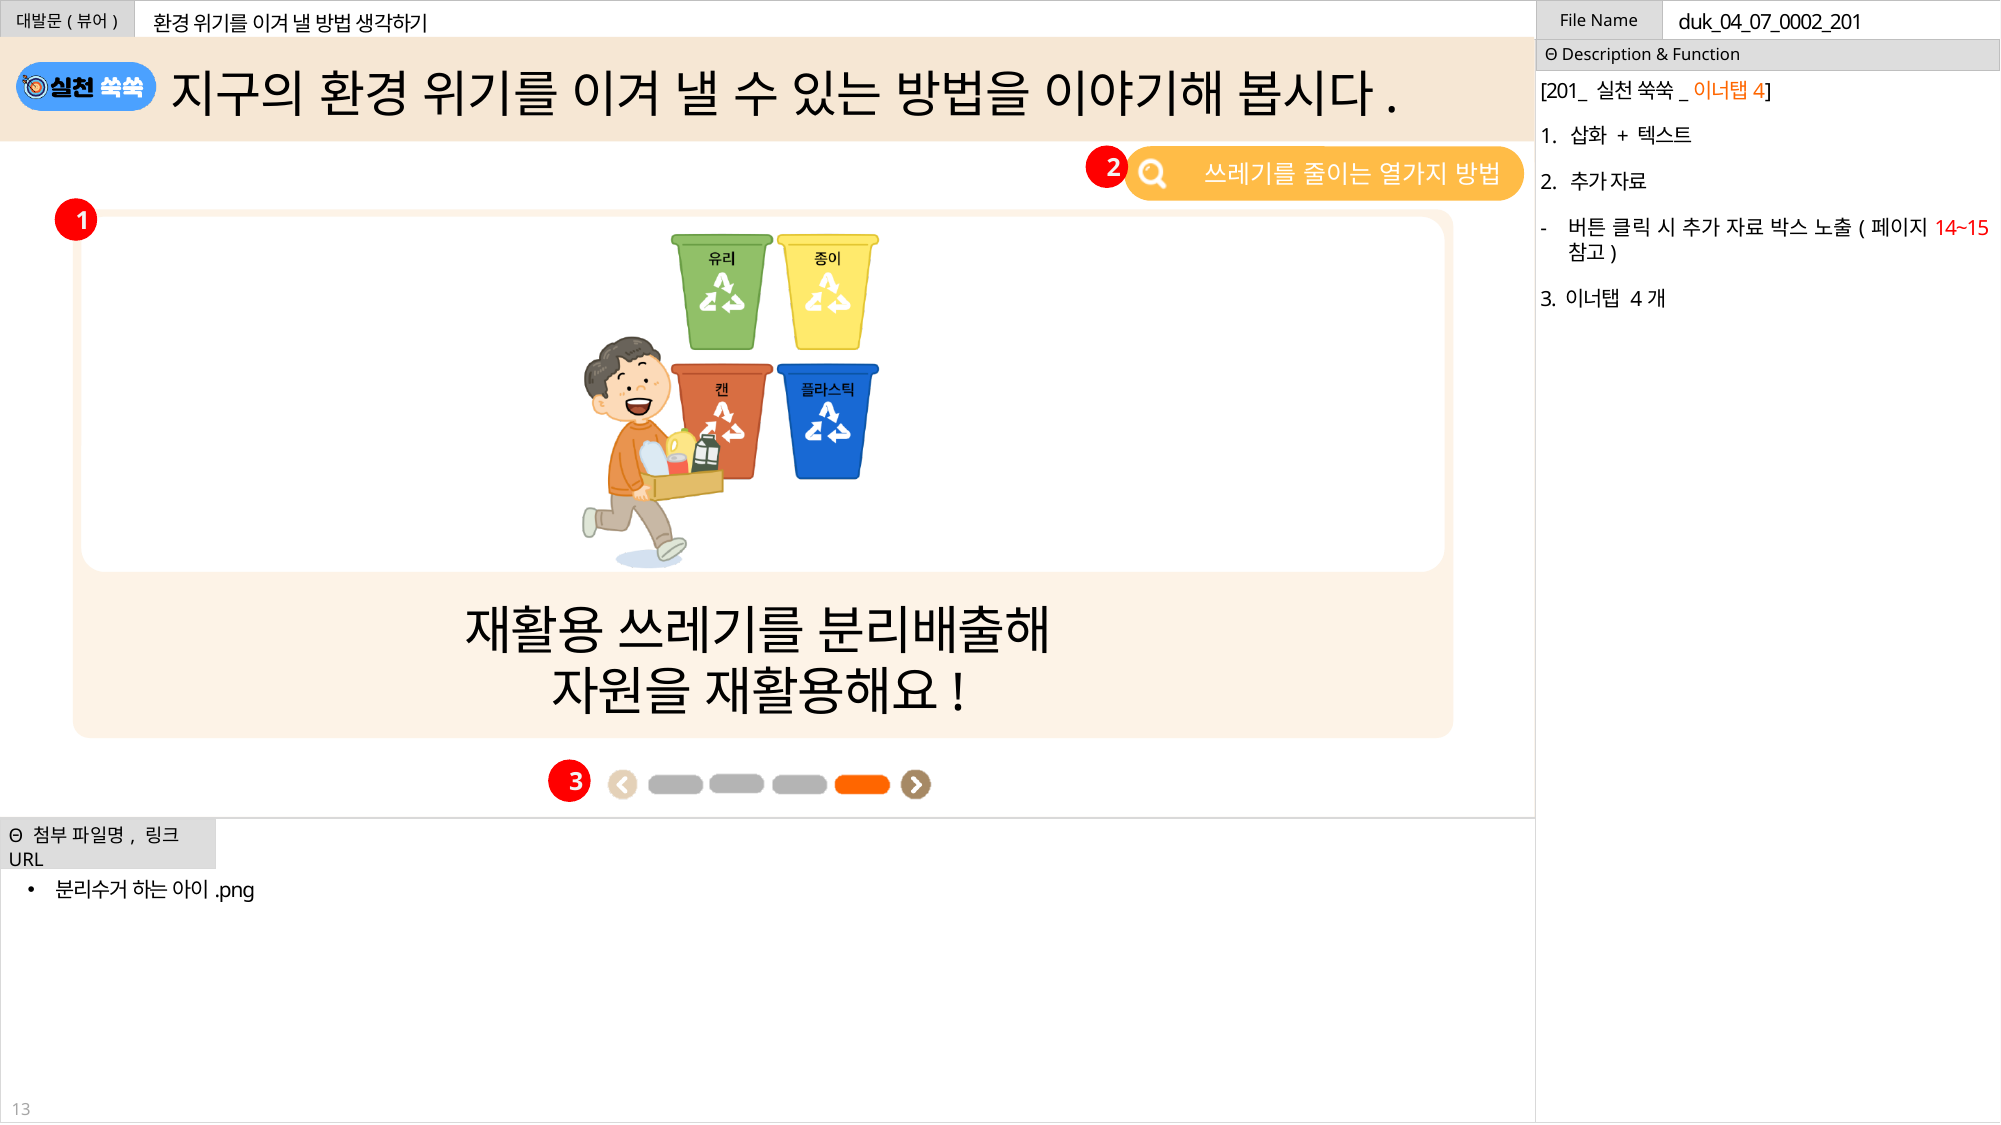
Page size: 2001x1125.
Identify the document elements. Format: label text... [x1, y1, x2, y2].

text_box 3 [548, 759, 591, 802]
picture [563, 214, 897, 594]
list 지구의 환경 위기를 이겨 낼 수 있는 방법을 이야기해 봅시다. [170, 46, 1511, 127]
text_box 2 [1085, 145, 1124, 188]
text_box [1532, 0, 1999, 511]
text_box 1 [54, 198, 95, 241]
list 환경 위기를 이겨 낼 방법 생각하기 [135, 0, 1532, 38]
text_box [591, 757, 948, 811]
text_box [1124, 146, 1525, 201]
picture [16, 62, 157, 112]
list 분리수거 하는 아이.png [21, 866, 1518, 905]
list [201_ 실천 쑥쑥_이너탭4] 삽화 + 텍스트 추가 자료 버튼 클릭 시 추가 자료 박스 노출(페이지14~15참고) 3. 이너탭 4개 [1534, 71, 2000, 669]
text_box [72, 209, 1454, 738]
